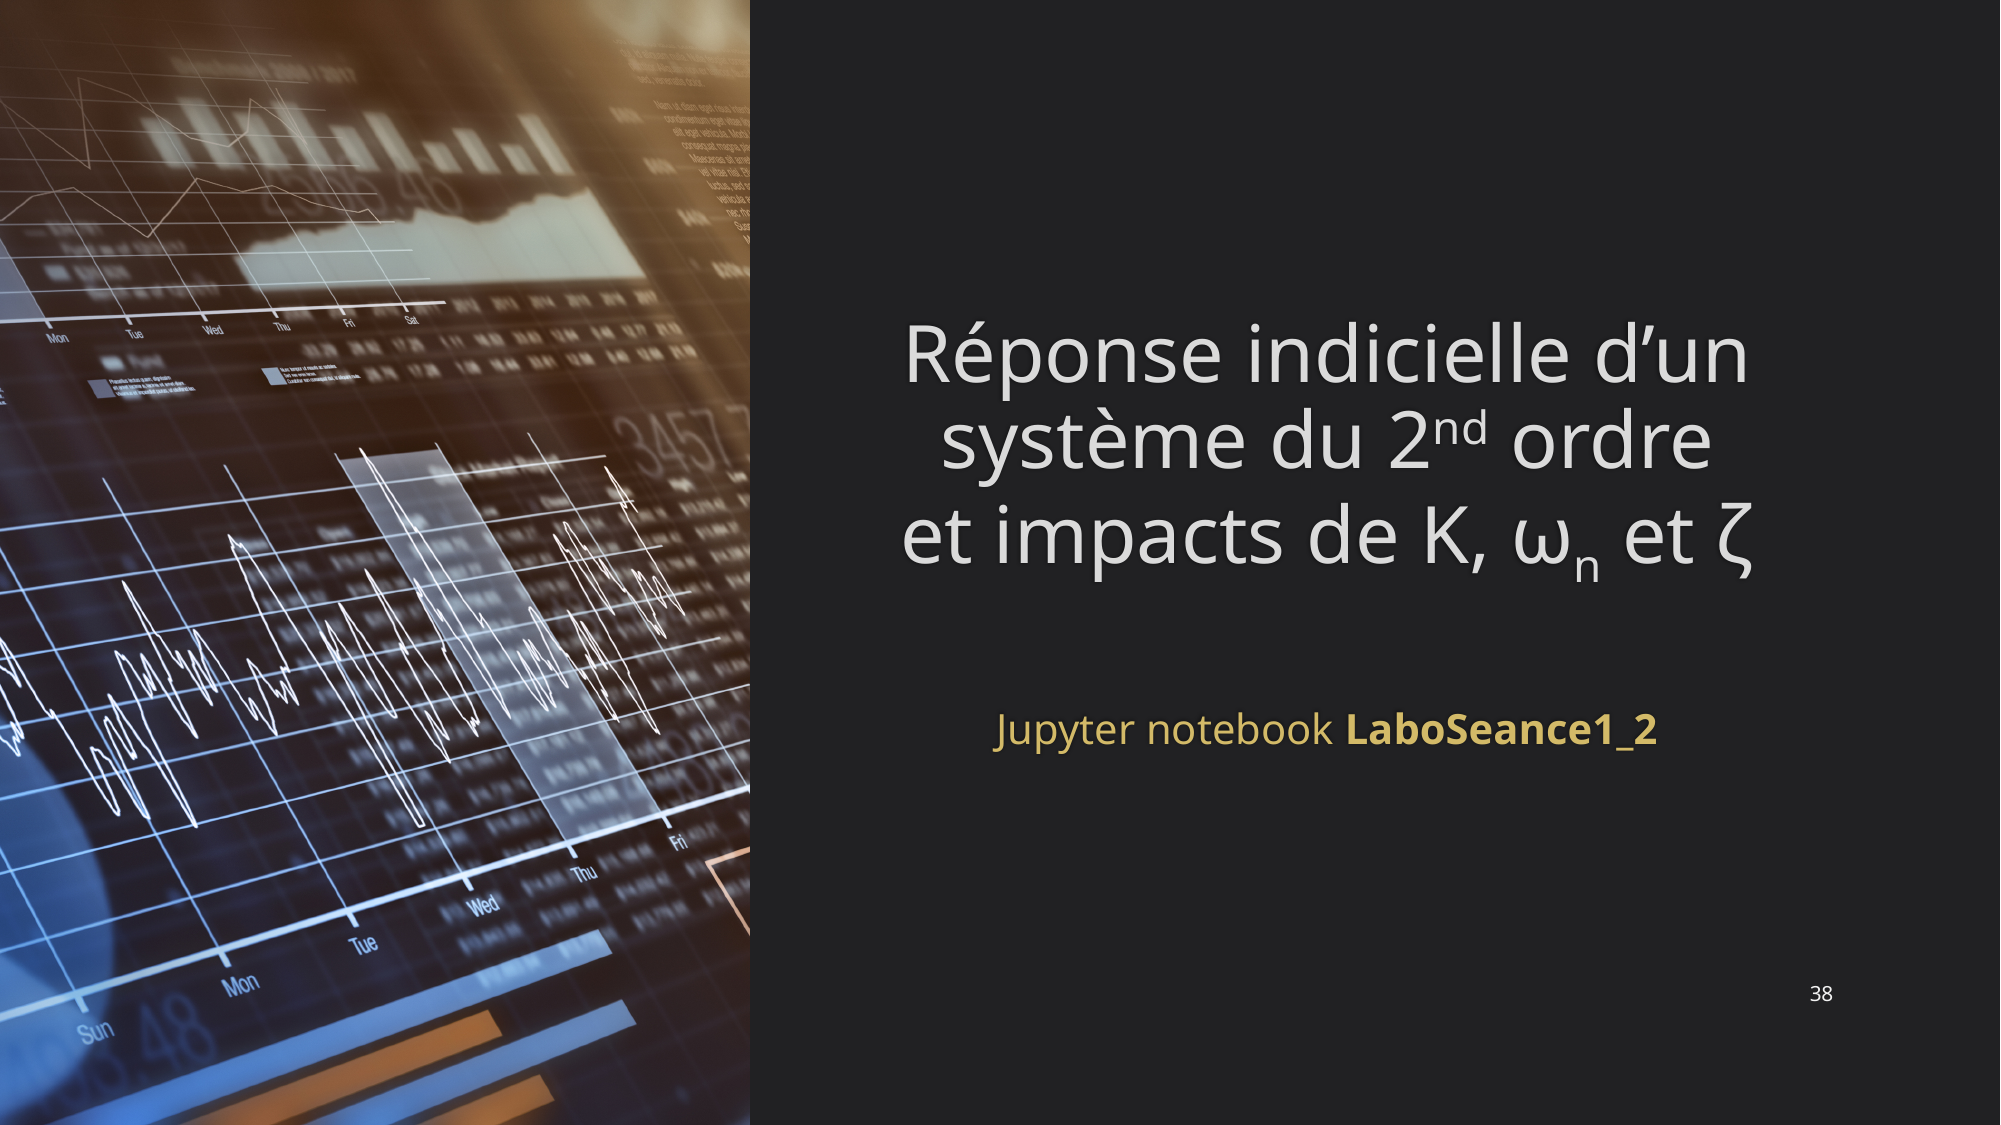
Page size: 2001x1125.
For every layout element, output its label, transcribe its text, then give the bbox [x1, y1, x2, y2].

slide_number 38 [1724, 965, 1849, 1025]
list Jupyter notebook LaboSeance1_2 [880, 590, 1774, 866]
title Réponse indicielle d’un système du 2nd ordre et impacts de K, ωn et ζ [880, 202, 1774, 587]
picture [0, 0, 751, 1125]
